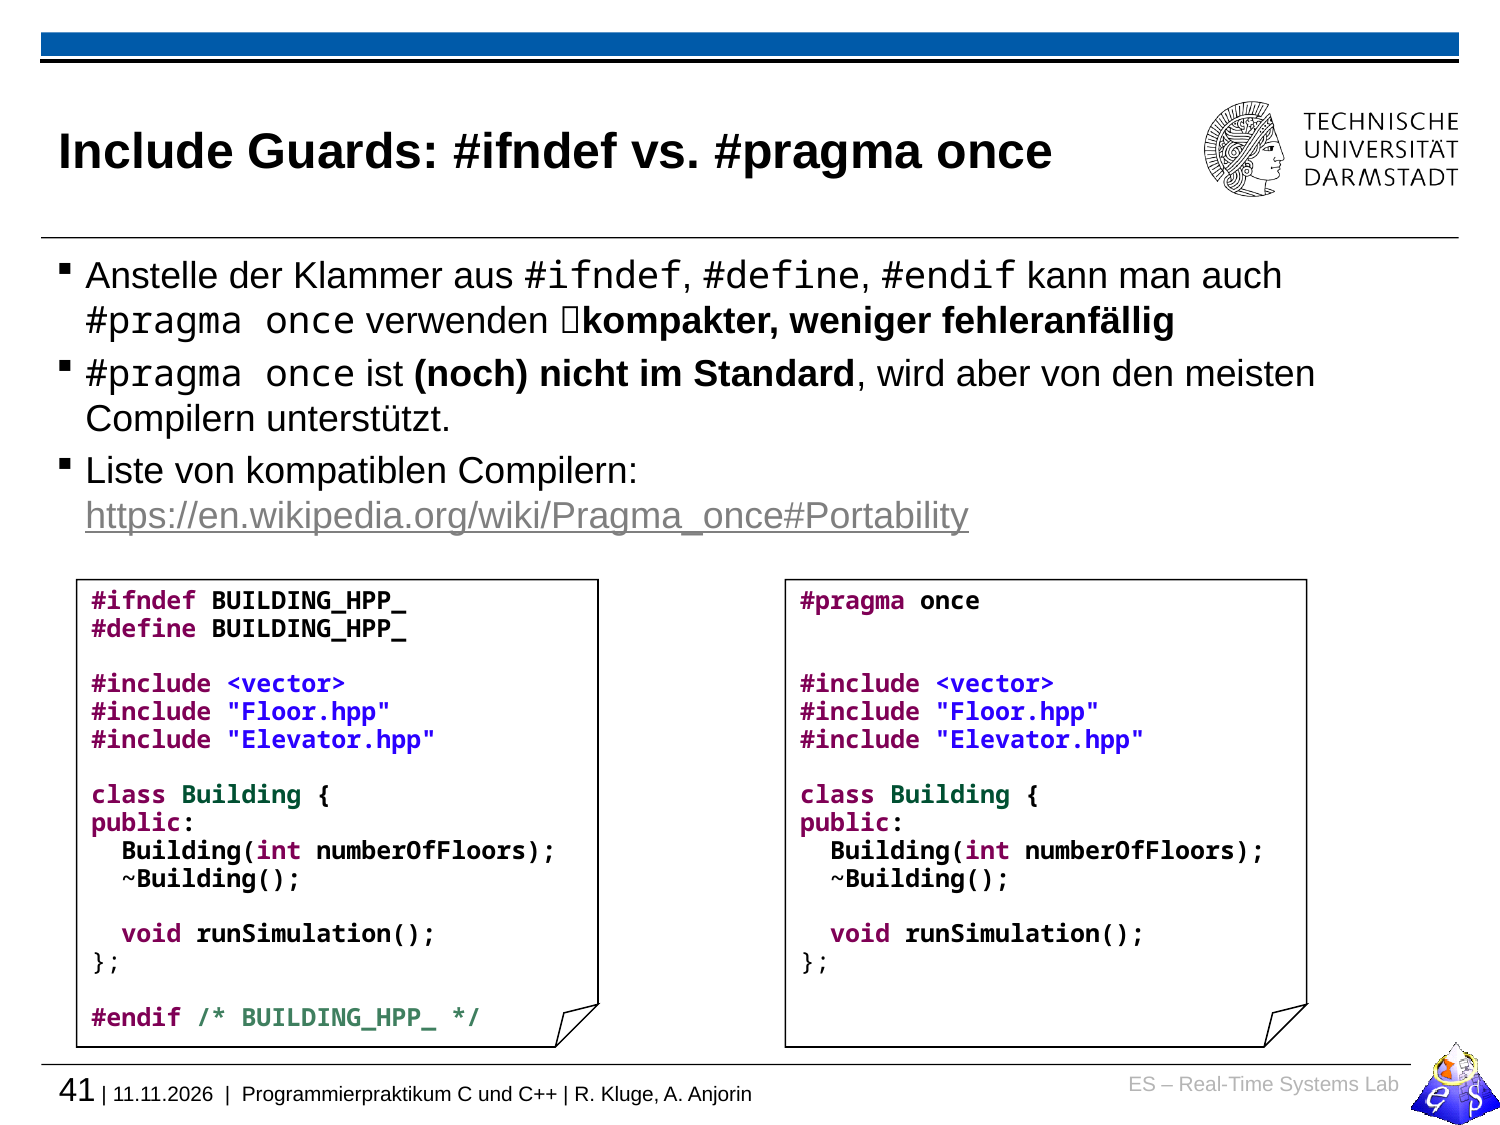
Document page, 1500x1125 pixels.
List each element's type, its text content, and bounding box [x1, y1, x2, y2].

text_box #pragma once #include <vector> #include "Floor.hpp" #include "Elevator.hpp" class Building { public: Building(int numberOfFloors); ~Building(); void runSimulation(); }; [785, 579, 1307, 1047]
list Anstelle der Klammer aus #ifndef, #define, #endif kann man auch #pragma once verwenden kompakter, weniger fehleranfällig #pragma once ist (noch) nicht im Standard, wird aber von den meisten Compilern unterstützt. Liste von kompatiblen Compilern: https://en.wikipedia.org/wiki/Pragma_once#Portability [41, 243, 1459, 1059]
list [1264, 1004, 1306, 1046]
title Include Guards: #ifndef vs. #pragma once [58, 80, 1187, 218]
title Zeiger auf Funktionen: Fazit [555, 1004, 597, 1046]
text_box #ifndef BUILDING_HPP_ #define BUILDING_HPP_ #include <vector> #include "Floor.hpp" #include "Elevator.hpp" class Building { public: Building(int numberOfFloors); ~Building(); void runSimulation(); }; #endif /* BUILDING_HPP_ */ [76, 579, 598, 1047]
picture [1411, 1041, 1500, 1125]
picture [1187, 84, 1483, 214]
